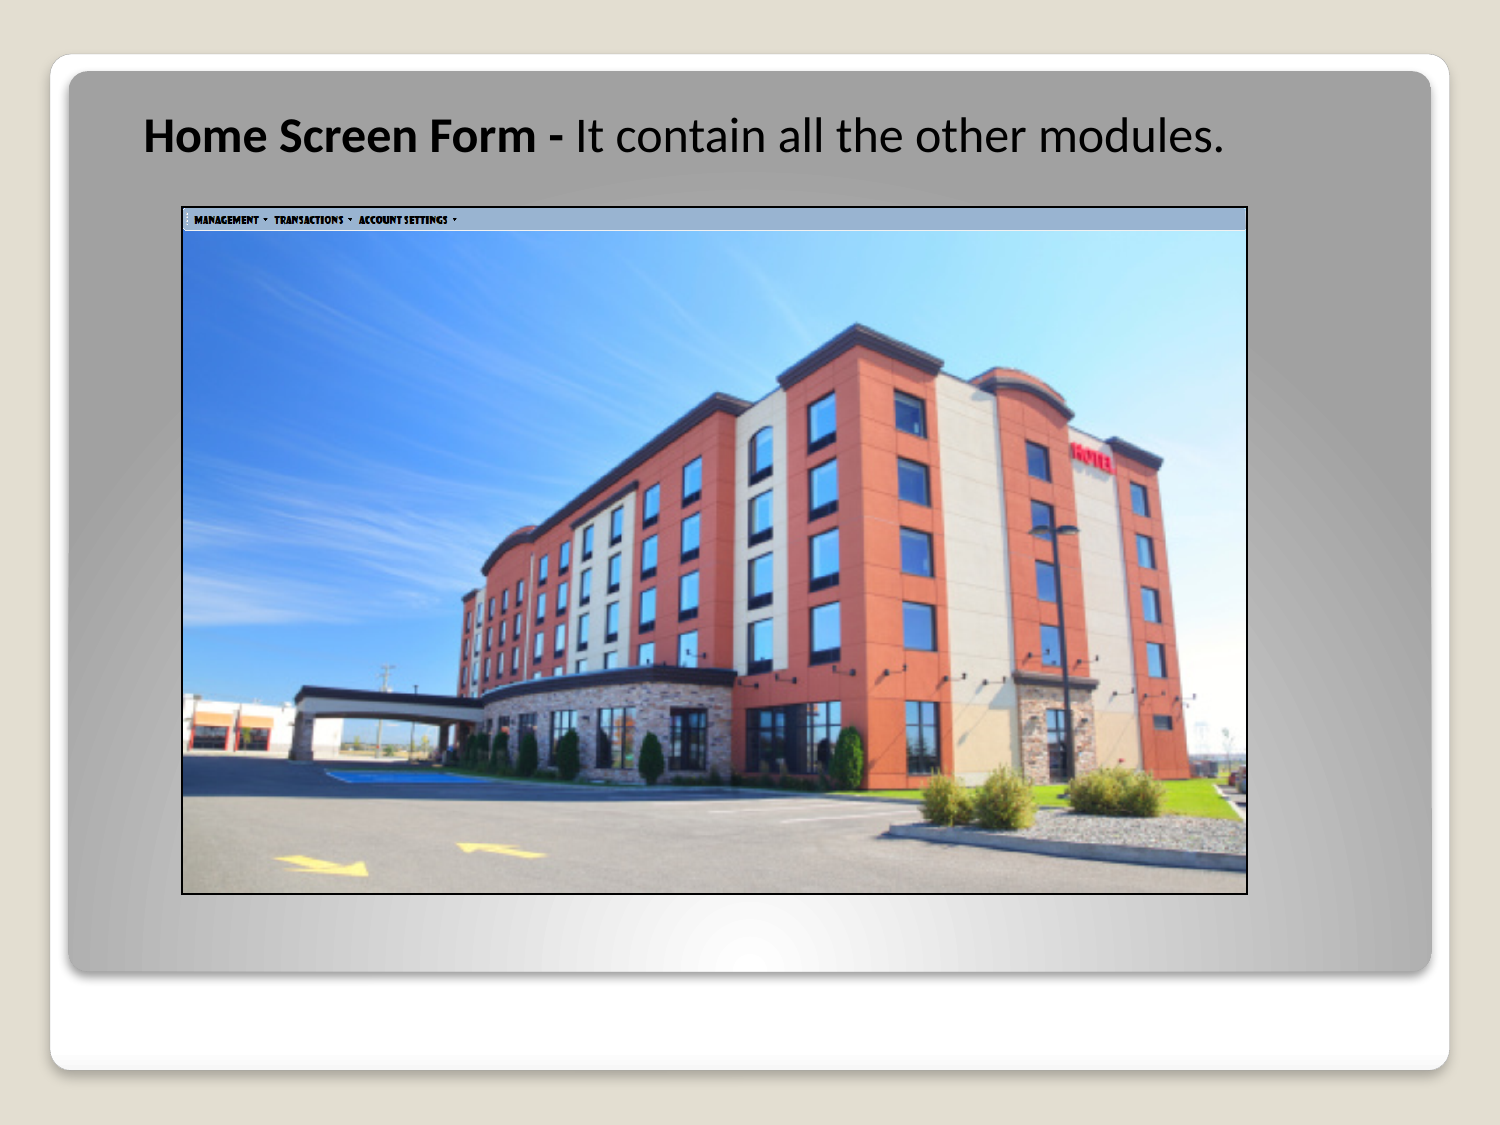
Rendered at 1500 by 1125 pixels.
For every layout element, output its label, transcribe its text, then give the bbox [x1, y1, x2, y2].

picture [182, 207, 1246, 894]
text_box Home Screen Form - It contain all the other modules. [57, 77, 1241, 208]
